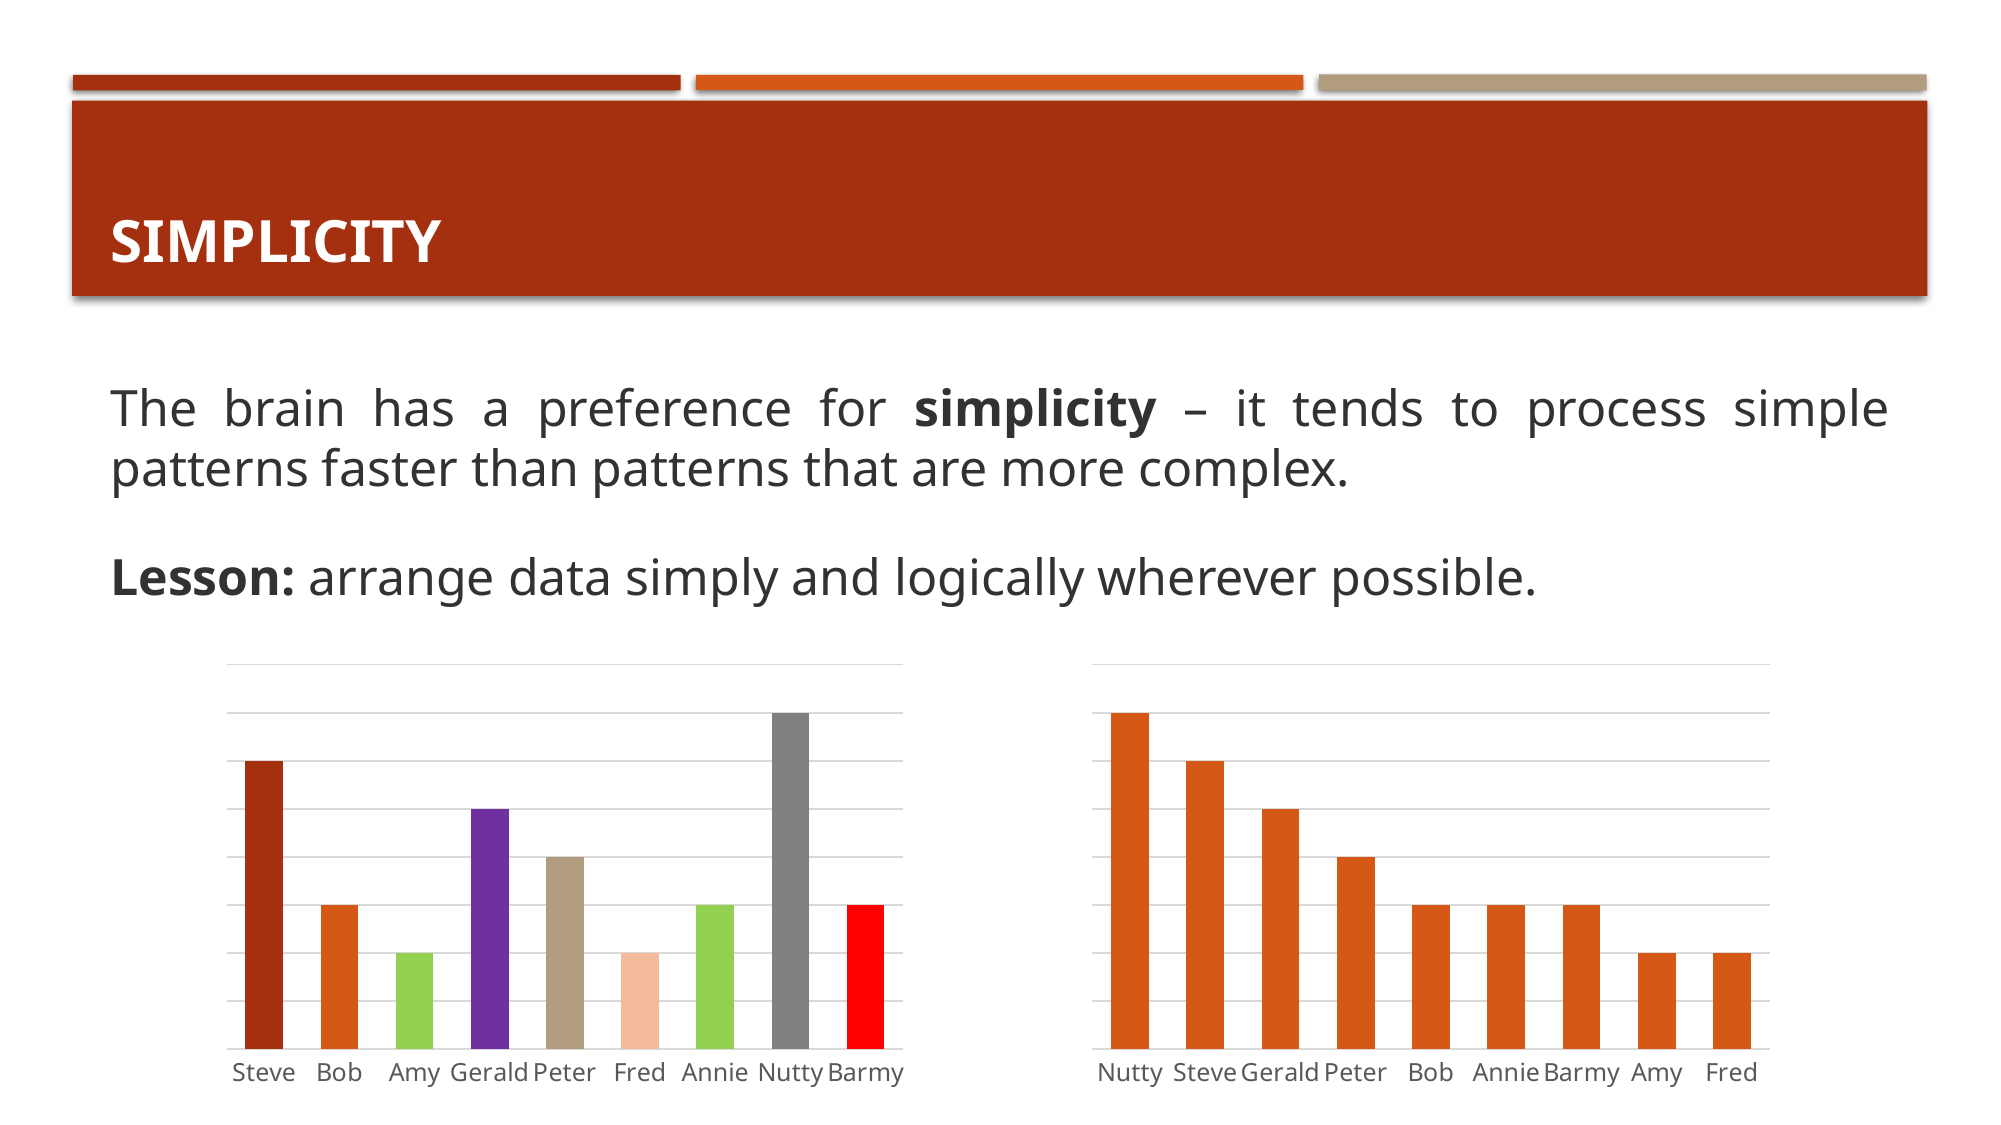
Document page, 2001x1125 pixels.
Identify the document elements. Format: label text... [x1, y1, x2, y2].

chart [1077, 655, 1785, 1099]
list The brain has a preference for simplicity – it tends to process simple patterns faster than patterns that are more complex. Lesson: arrange data simply and logically wherever possible. [95, 357, 1905, 1037]
chart [212, 655, 919, 1099]
title Simplicity [95, 115, 1905, 282]
text_box [68, 842, 1986, 1118]
